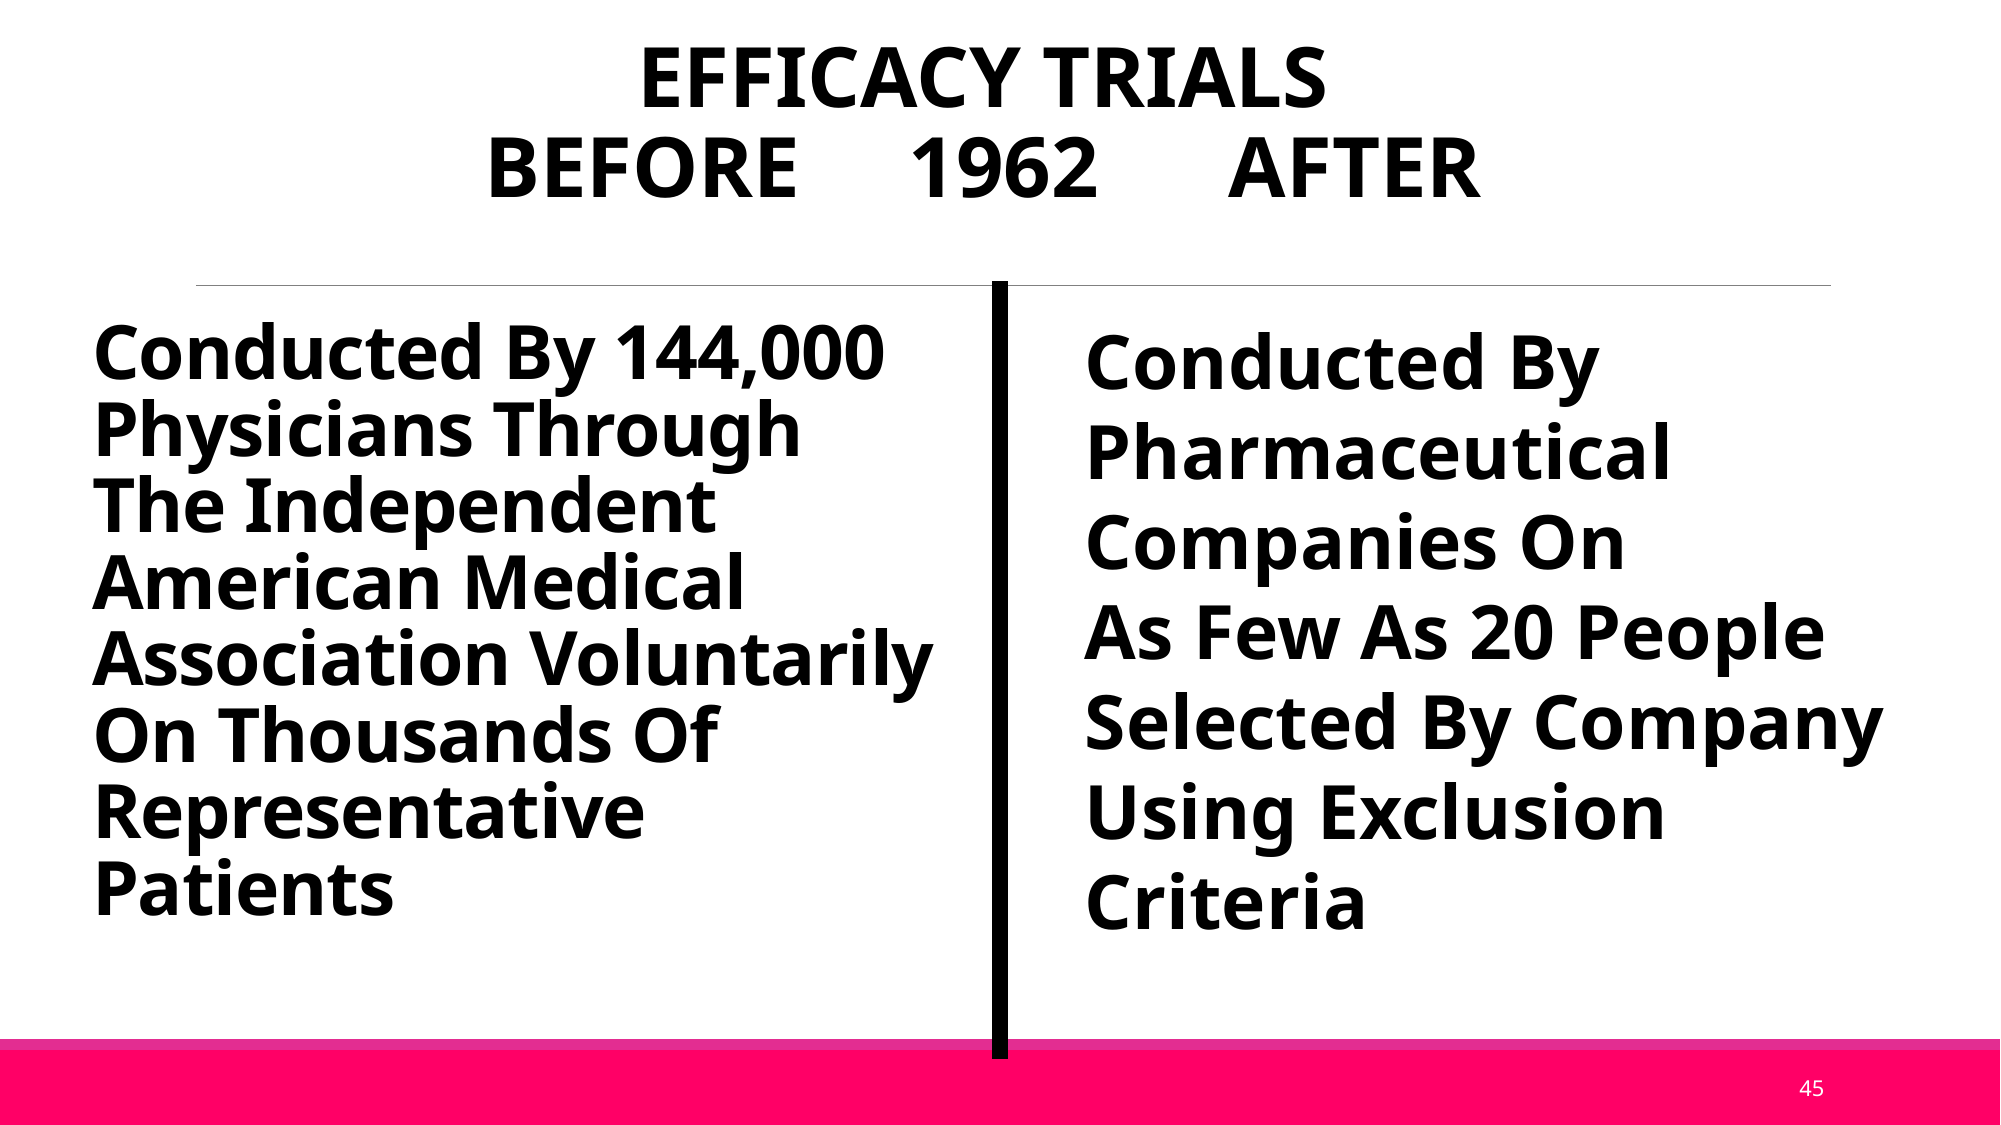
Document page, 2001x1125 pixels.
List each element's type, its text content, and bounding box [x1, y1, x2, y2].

slide_number 45 [1624, 1059, 1840, 1120]
text_box Efficacy Trials BEFORE 1962 After [39, 39, 1928, 211]
title Conducted By 144,000 Physicians Through The Independent American Medical Association Voluntarily On Thousands Of Representative Patients [77, 327, 951, 938]
text_box Conducted By Pharmaceutical Companies On As Few As 20 People Selected By Company Using Exclusion Criteria [1069, 306, 1923, 952]
